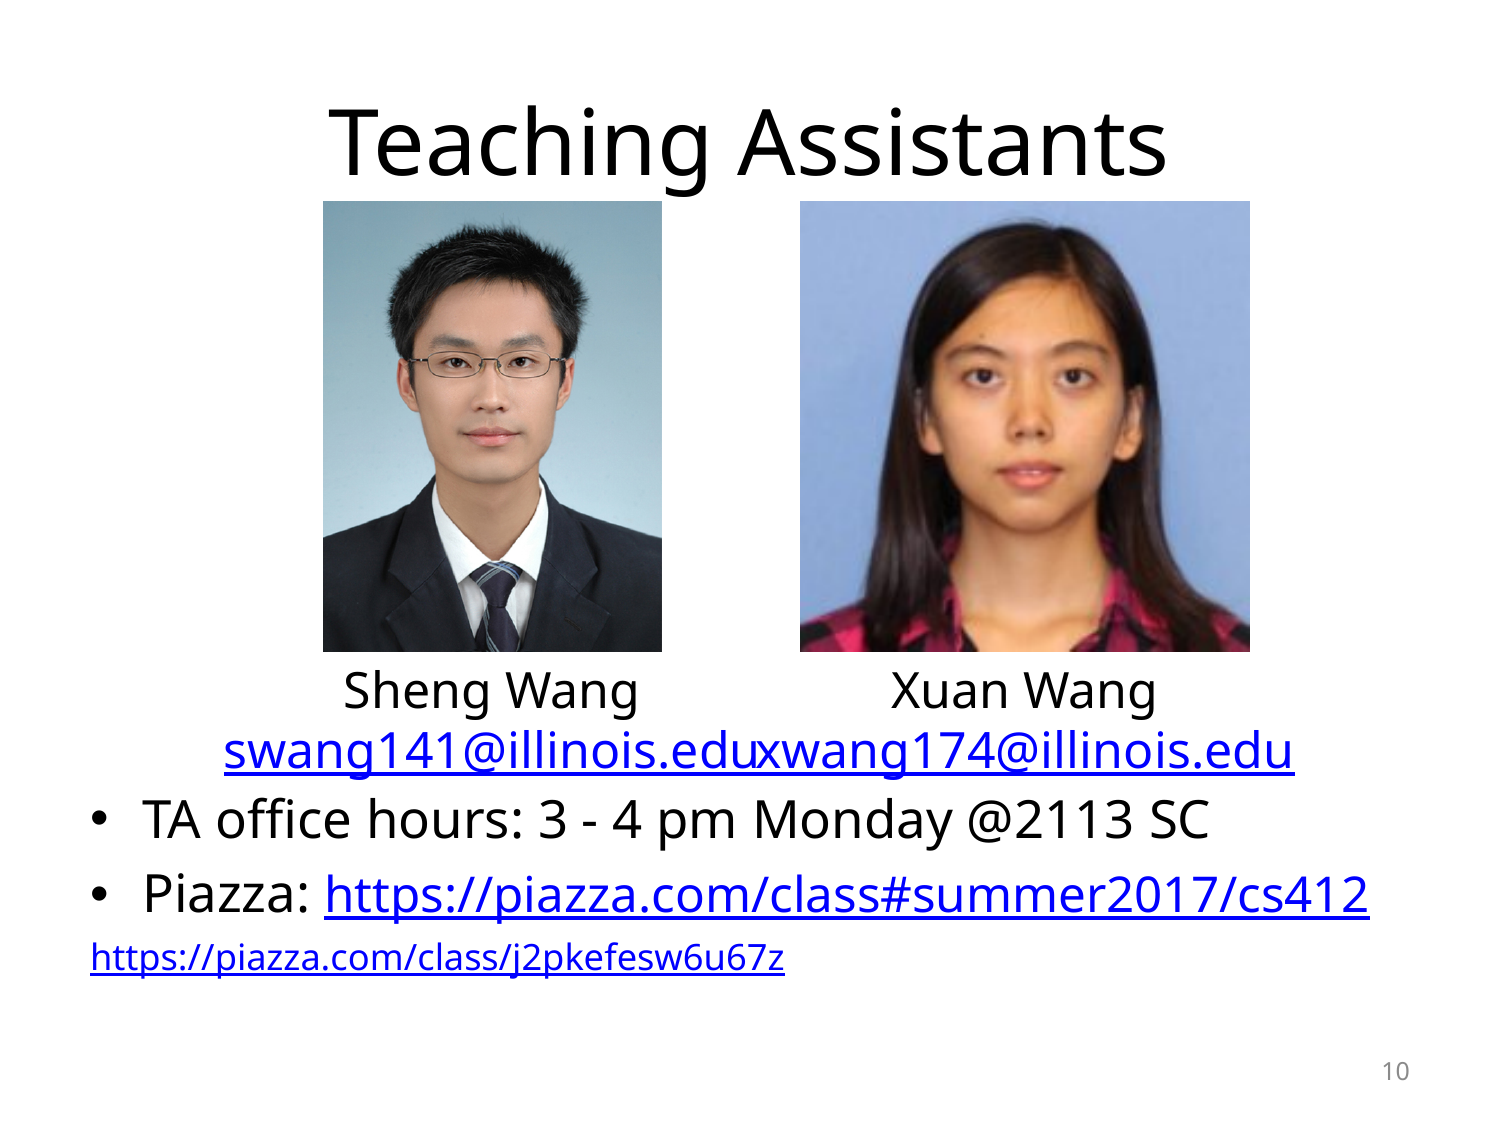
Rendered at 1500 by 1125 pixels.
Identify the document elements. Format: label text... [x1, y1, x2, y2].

picture [799, 201, 1251, 652]
text_box Sheng Wang swang141@illinois.edu [209, 651, 740, 795]
title Teaching Assistants [75, 45, 1425, 233]
slide_number 10 [1074, 1042, 1425, 1103]
picture [323, 201, 662, 652]
text_box Xuan Wang xwang174@illinois.edu [740, 651, 1310, 795]
list TA office hours: 3 - 4 pm Monday @2113 SC Piazza: https://piazza.com/class#summer2017/cs412 https://piazza.com/class/j2pkefesw6u67z [75, 262, 1425, 1005]
